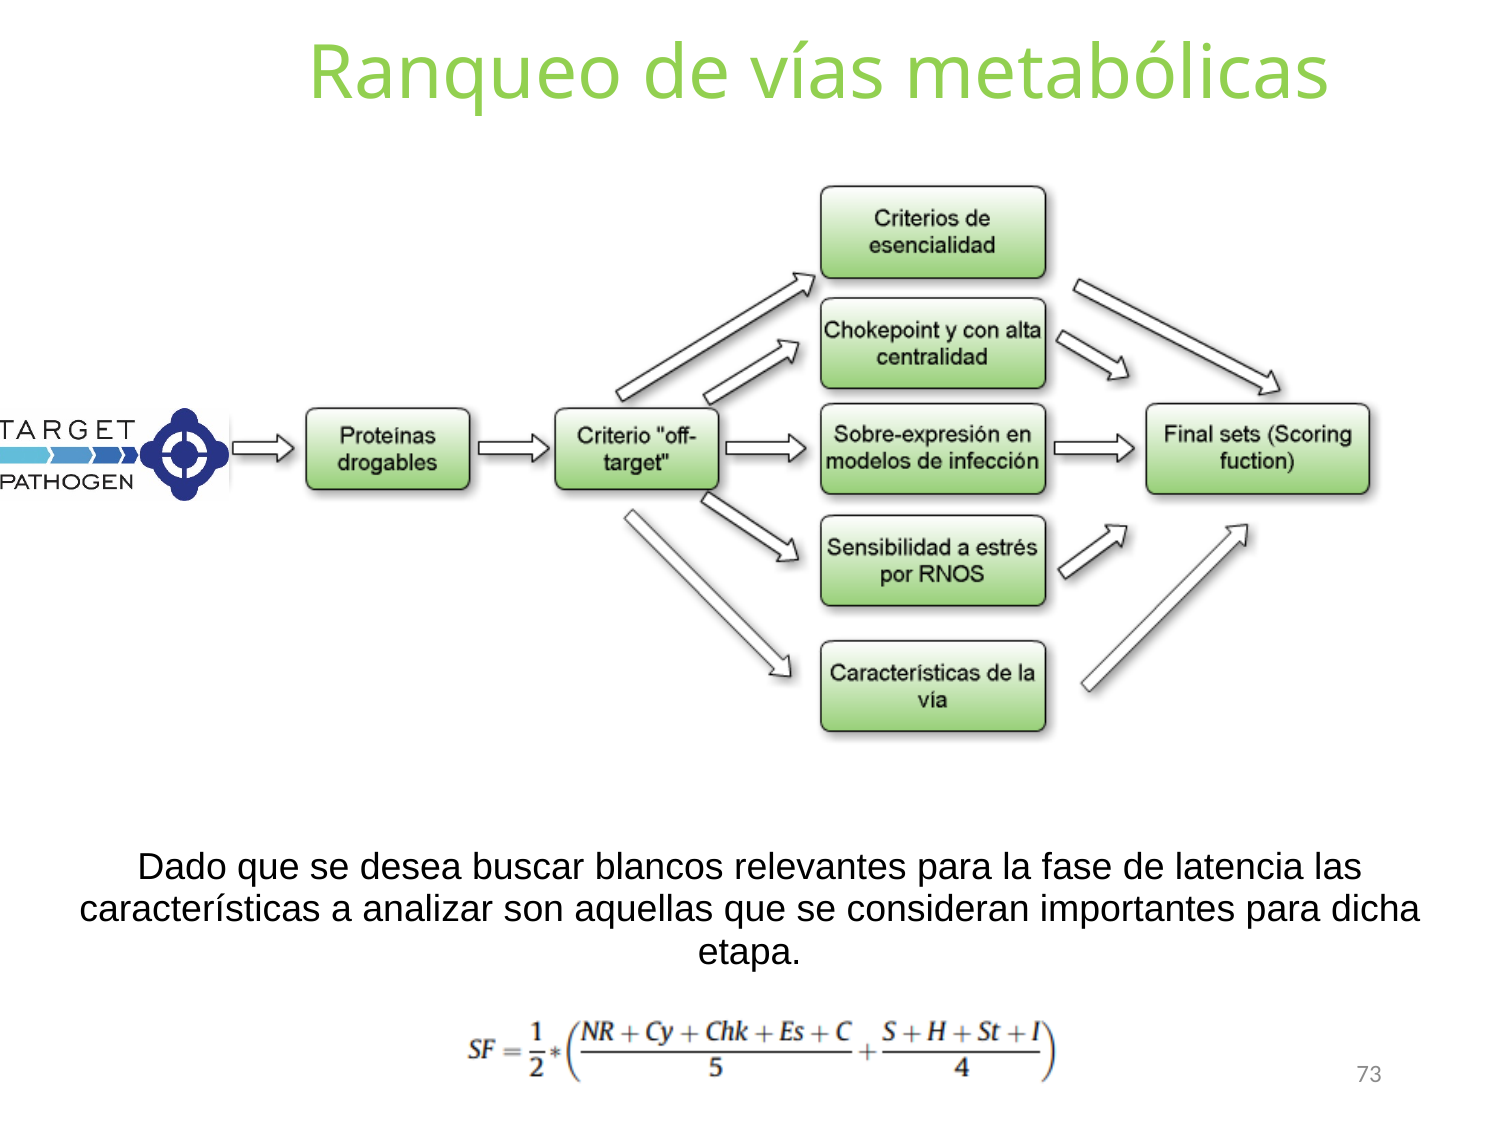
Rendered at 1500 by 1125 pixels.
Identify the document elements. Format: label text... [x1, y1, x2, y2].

picture [0, 172, 1436, 847]
picture [456, 985, 1060, 1100]
text_box Dado que se desea buscar blancos relevantes para la fase de latencia las características a analizar son aquellas que se consideran importantes para dicha etapa. [45, 836, 1455, 978]
slide_number 73 [1059, 1042, 1397, 1103]
title Ranqueo de vías metabólicas [307, 0, 1500, 166]
